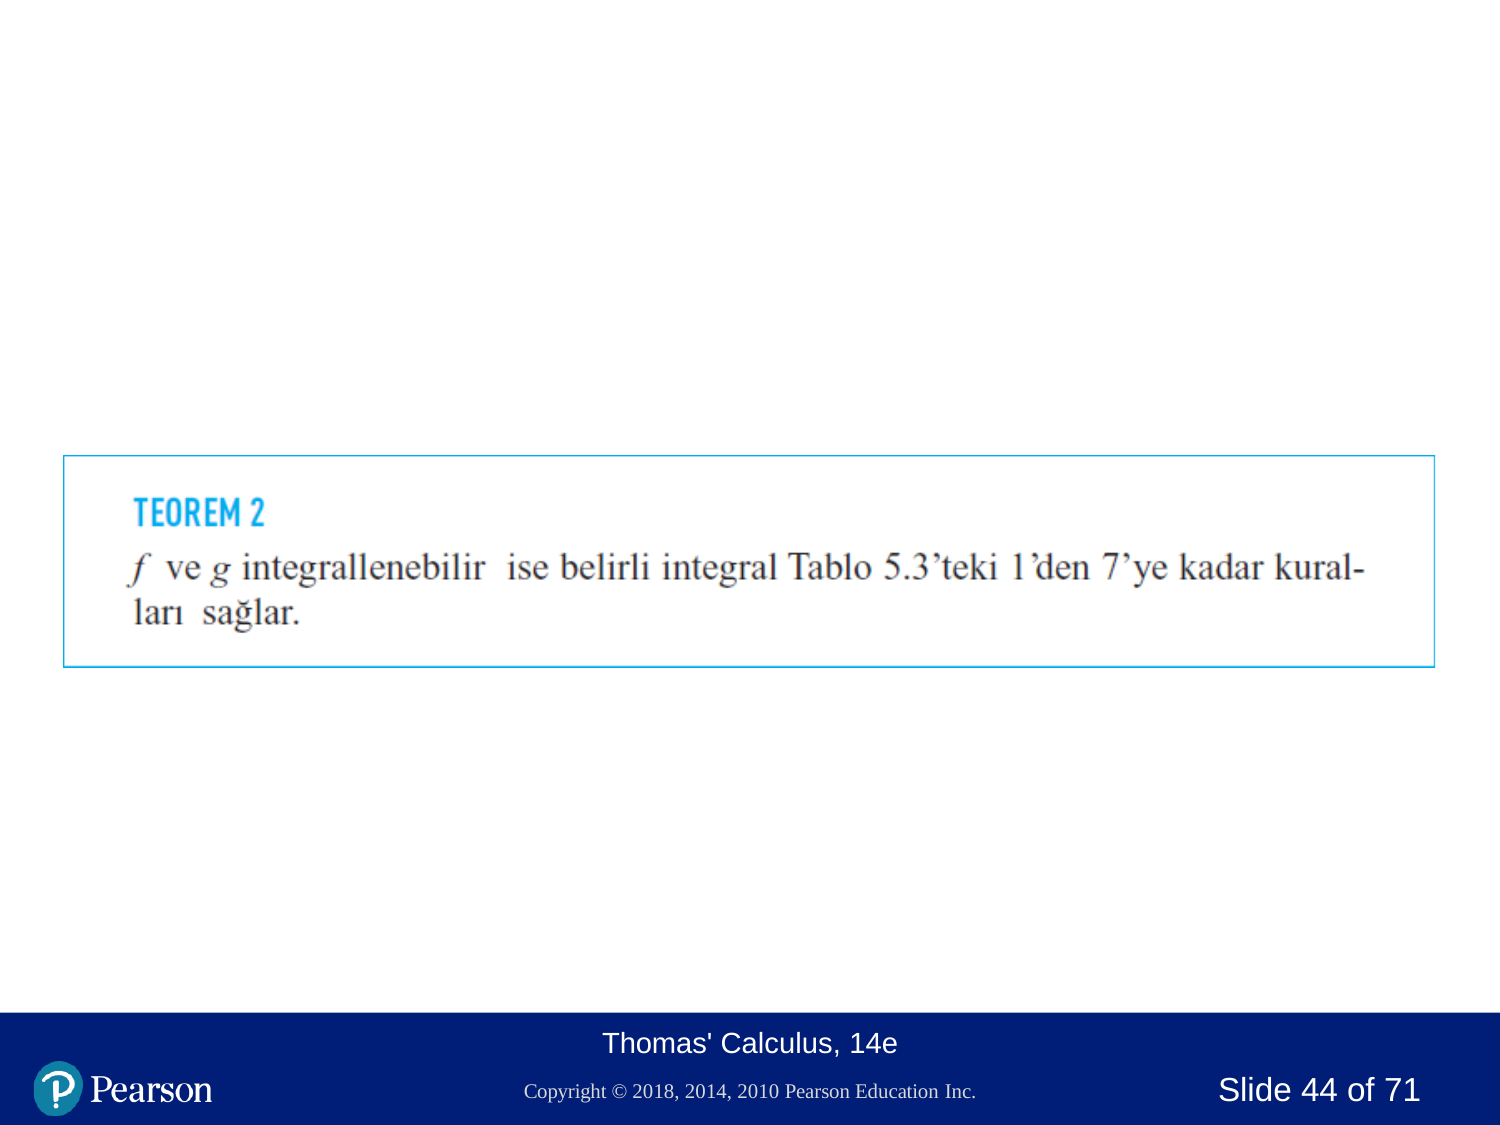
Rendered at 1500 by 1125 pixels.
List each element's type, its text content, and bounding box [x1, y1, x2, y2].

picture [33, 1061, 212, 1116]
slide_number Slide 100 of 71 [1216, 1069, 1443, 1125]
text_box [63, 455, 1436, 669]
footer Thomas' Calculus, 14e Copyright © 2018, 2014, 2010 Pearson Education Inc. [519, 1024, 978, 1125]
